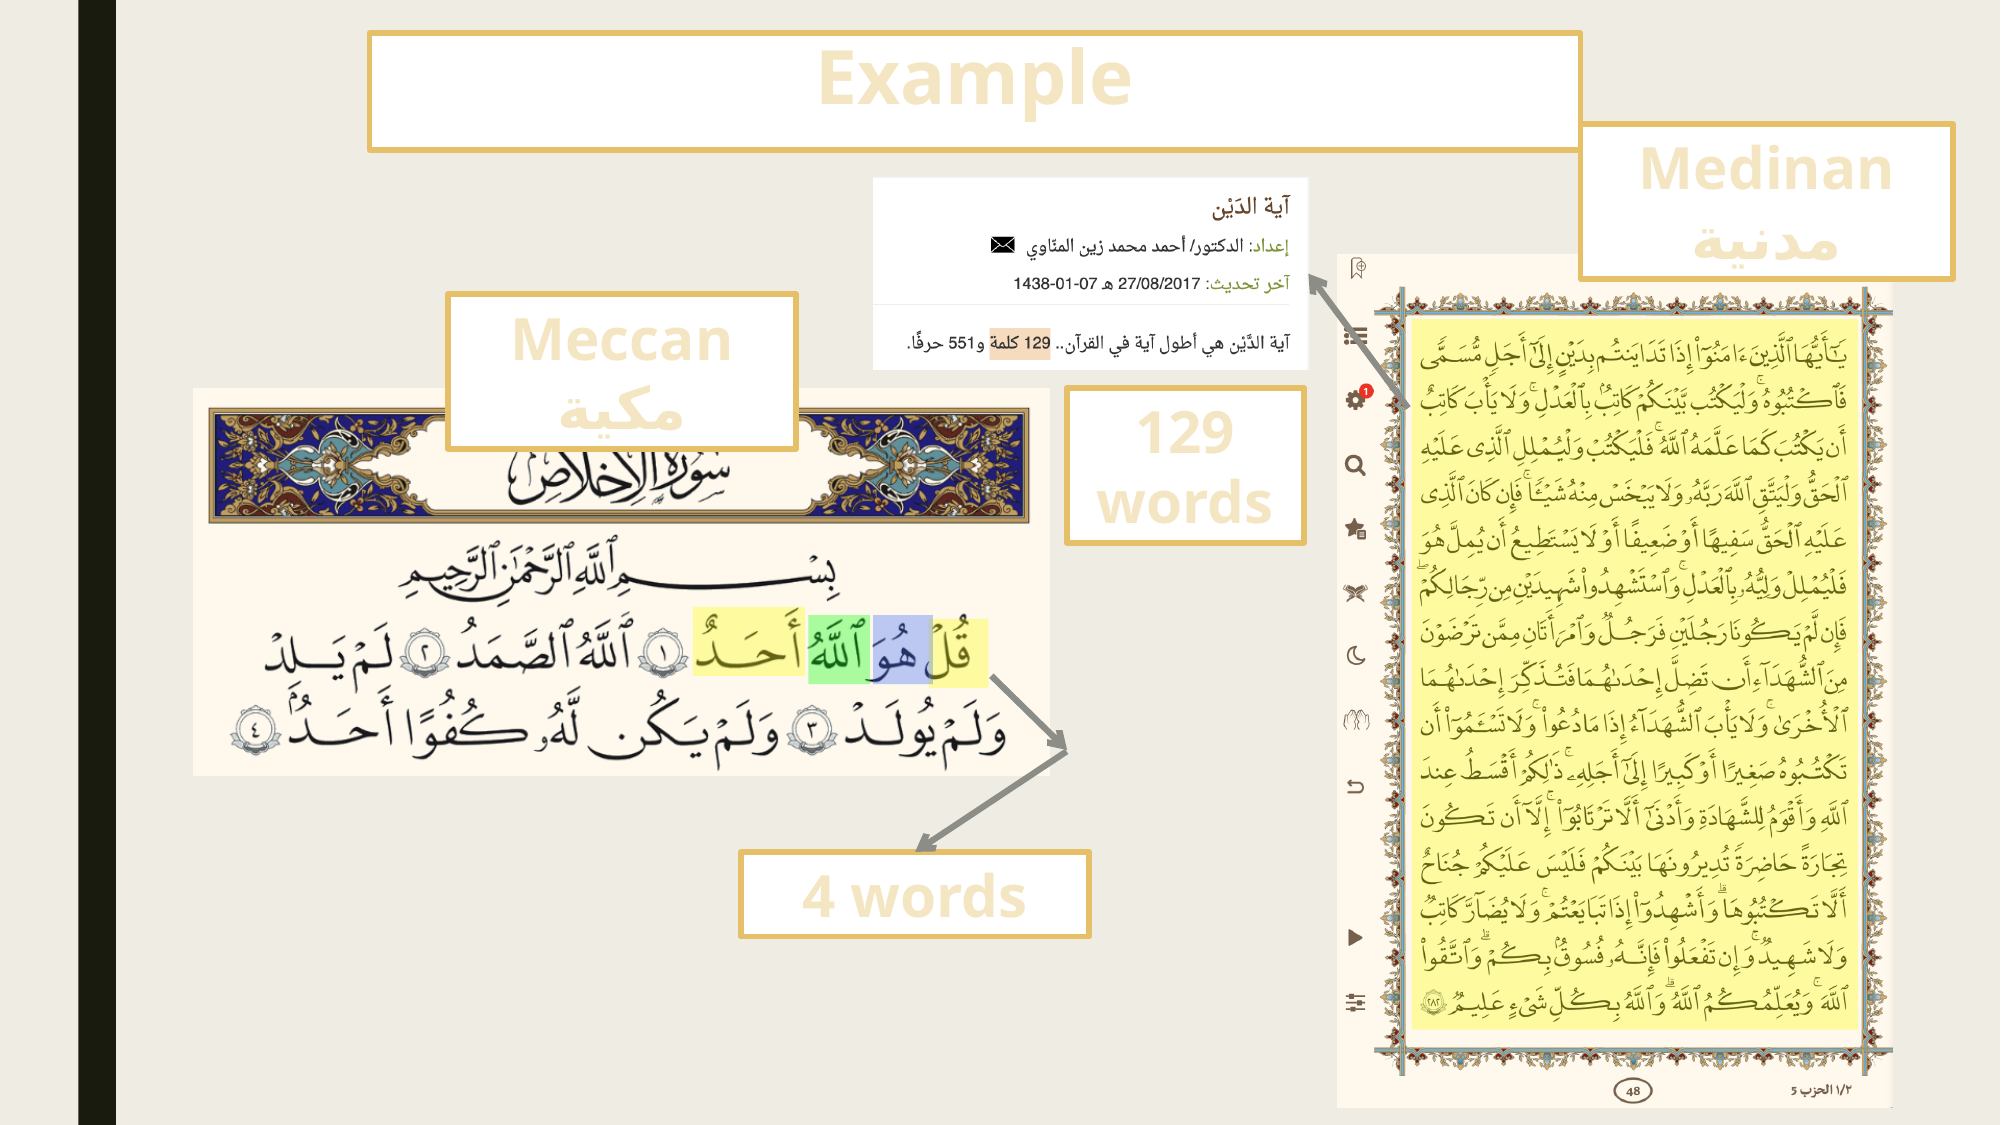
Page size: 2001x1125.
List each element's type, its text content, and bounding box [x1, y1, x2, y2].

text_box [991, 675, 1068, 750]
text_box 129 words [1064, 385, 1307, 546]
text_box Meccan مكية [445, 291, 799, 388]
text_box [1308, 273, 1409, 408]
picture [193, 388, 1050, 776]
text_box Medinan مدنية [1578, 121, 1956, 282]
picture [1337, 254, 1893, 1108]
picture [872, 177, 1309, 370]
text_box 4 words [738, 849, 1092, 939]
text_box Example [367, 30, 1583, 153]
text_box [915, 751, 1067, 852]
